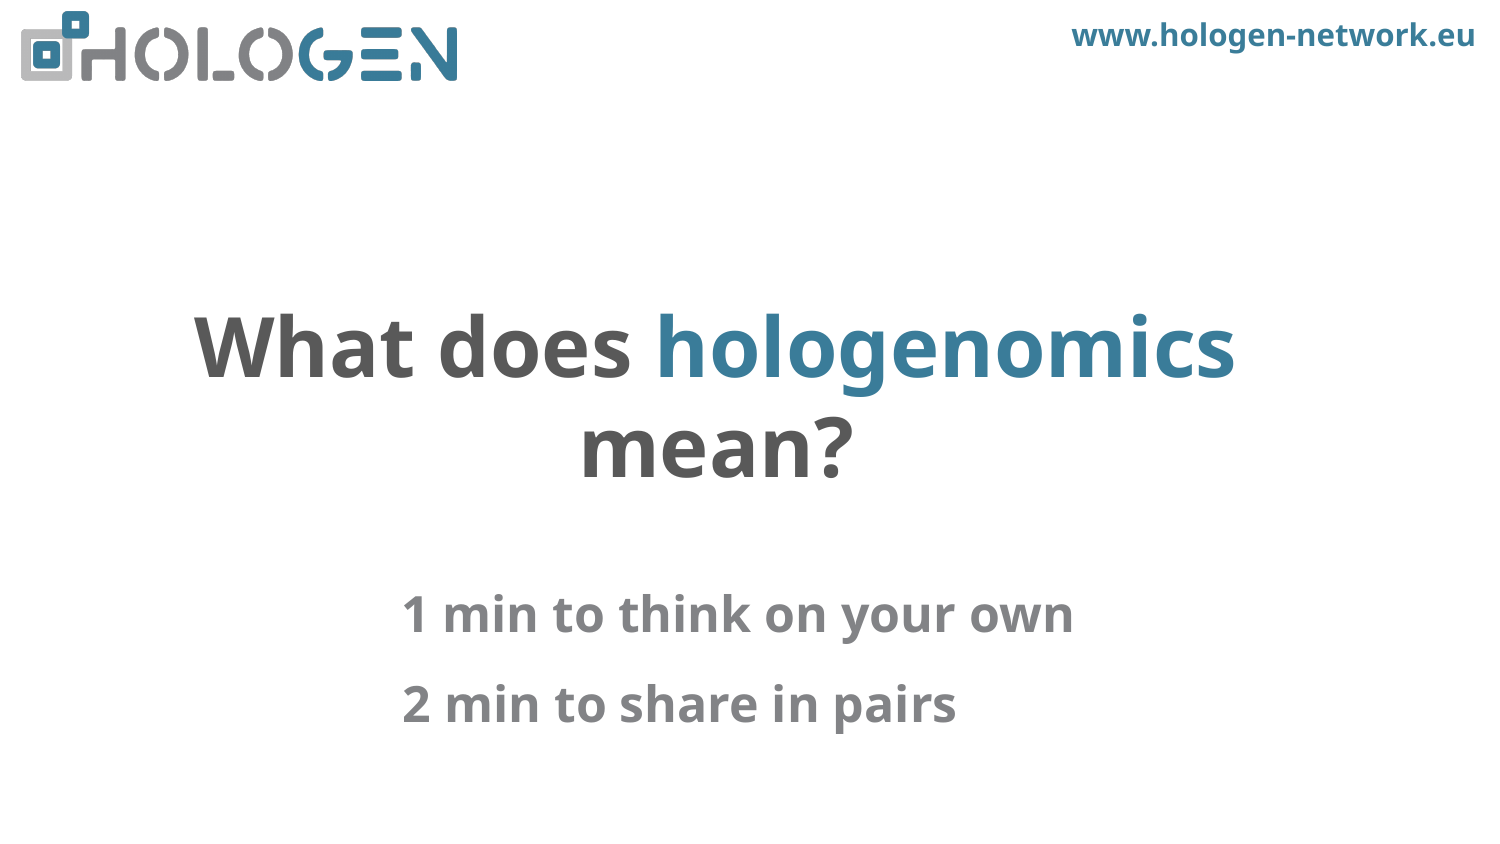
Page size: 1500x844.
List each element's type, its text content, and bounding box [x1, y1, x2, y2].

text_box www.hologen-network.eu [871, 0, 1500, 68]
text_box 1 min to think on your own [386, 567, 1237, 657]
picture [21, 11, 457, 82]
text_box What does hologenomics mean? [123, 278, 1309, 524]
text_box 2 min to share in pairs [387, 657, 1049, 748]
